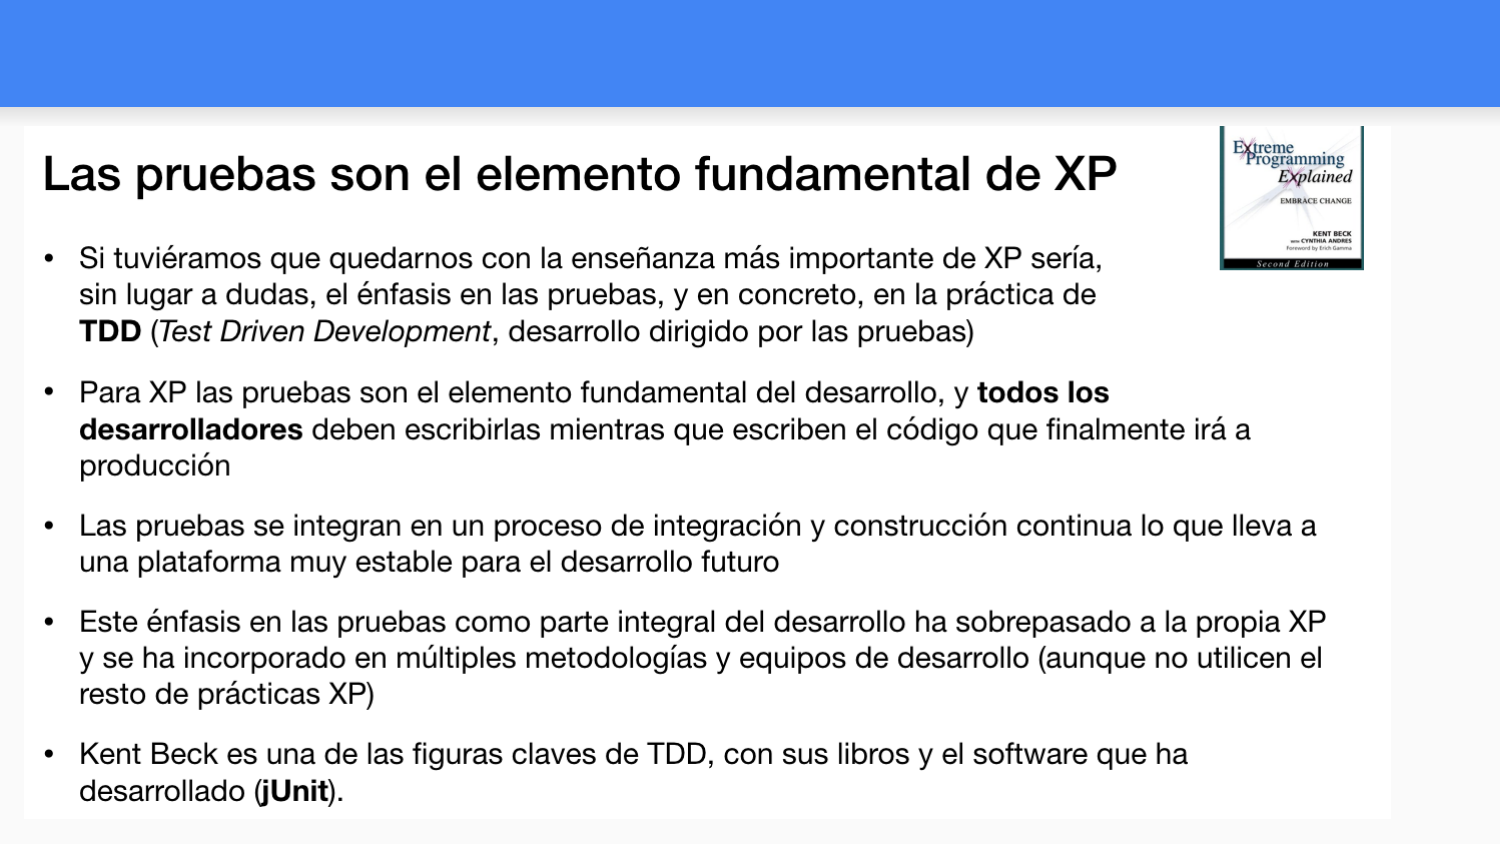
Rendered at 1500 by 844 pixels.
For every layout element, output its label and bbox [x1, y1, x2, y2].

picture [24, 126, 1391, 819]
